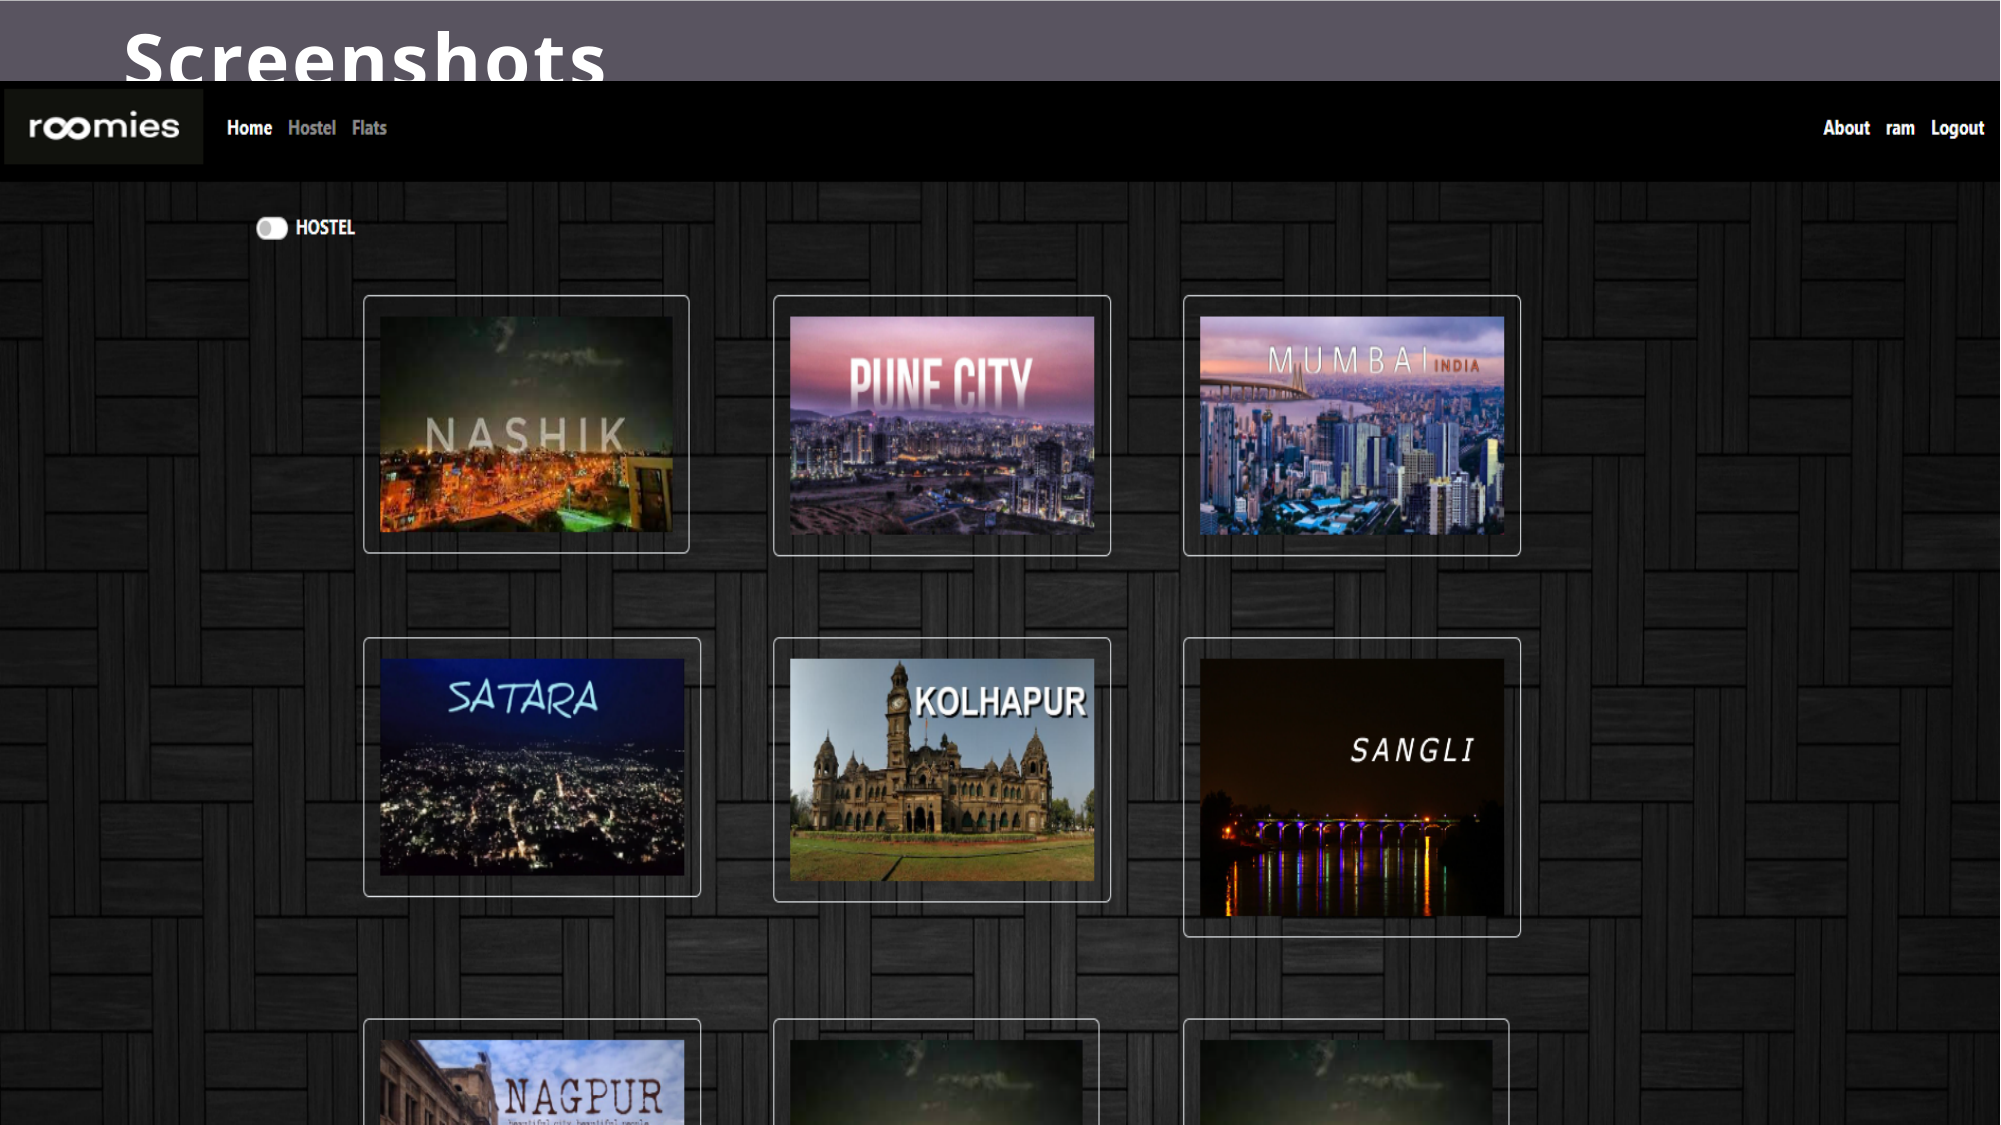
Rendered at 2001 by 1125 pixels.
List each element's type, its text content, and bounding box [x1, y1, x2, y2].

title Screenshots [105, 0, 1894, 81]
picture [0, 81, 2000, 1125]
